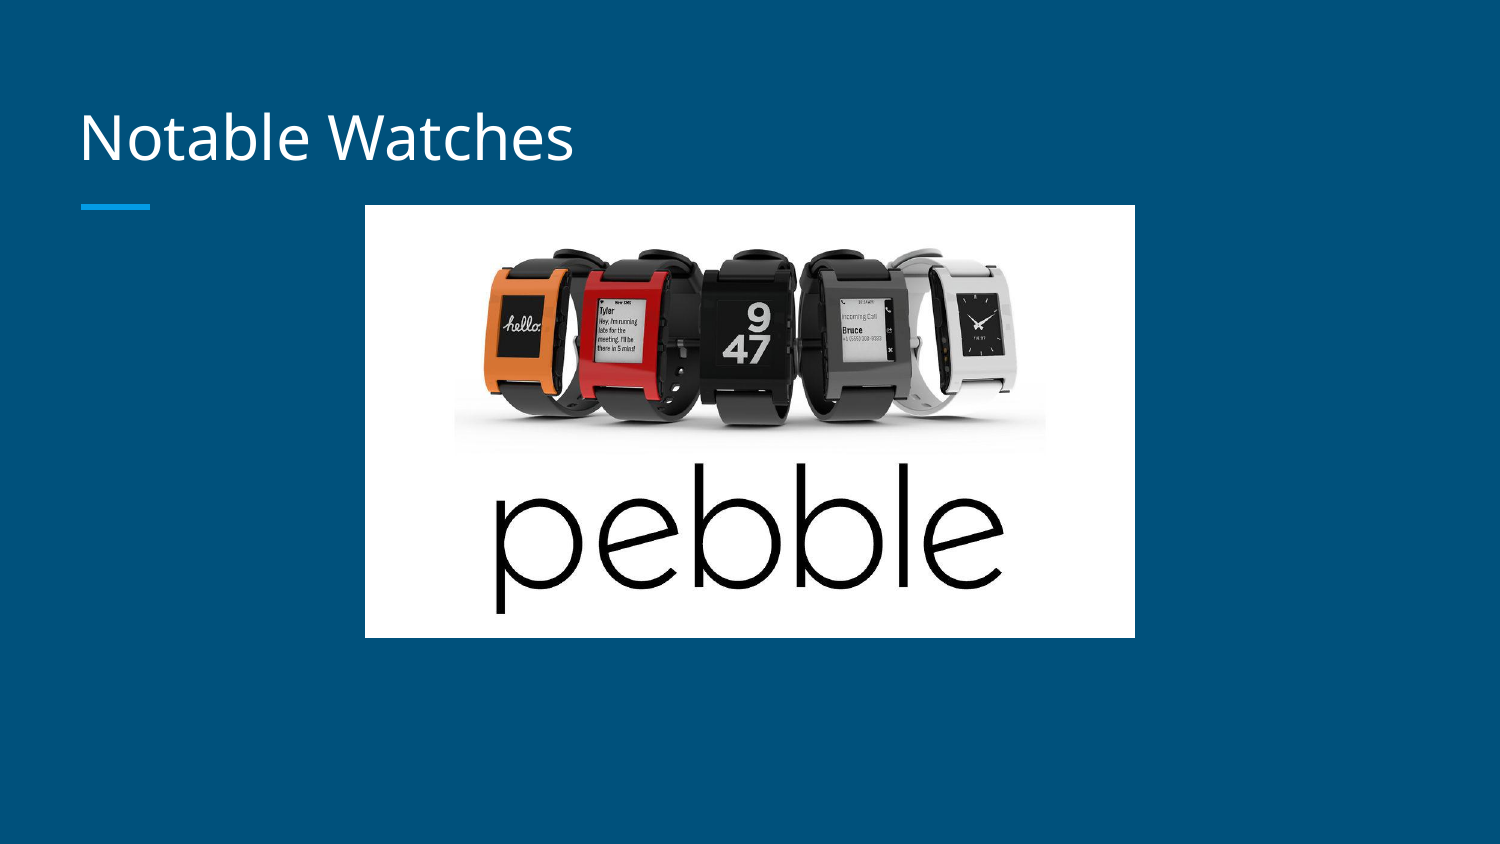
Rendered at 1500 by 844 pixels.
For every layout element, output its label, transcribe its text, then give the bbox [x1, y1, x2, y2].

title Notable Watches [63, 75, 1437, 188]
picture [366, 206, 1134, 637]
